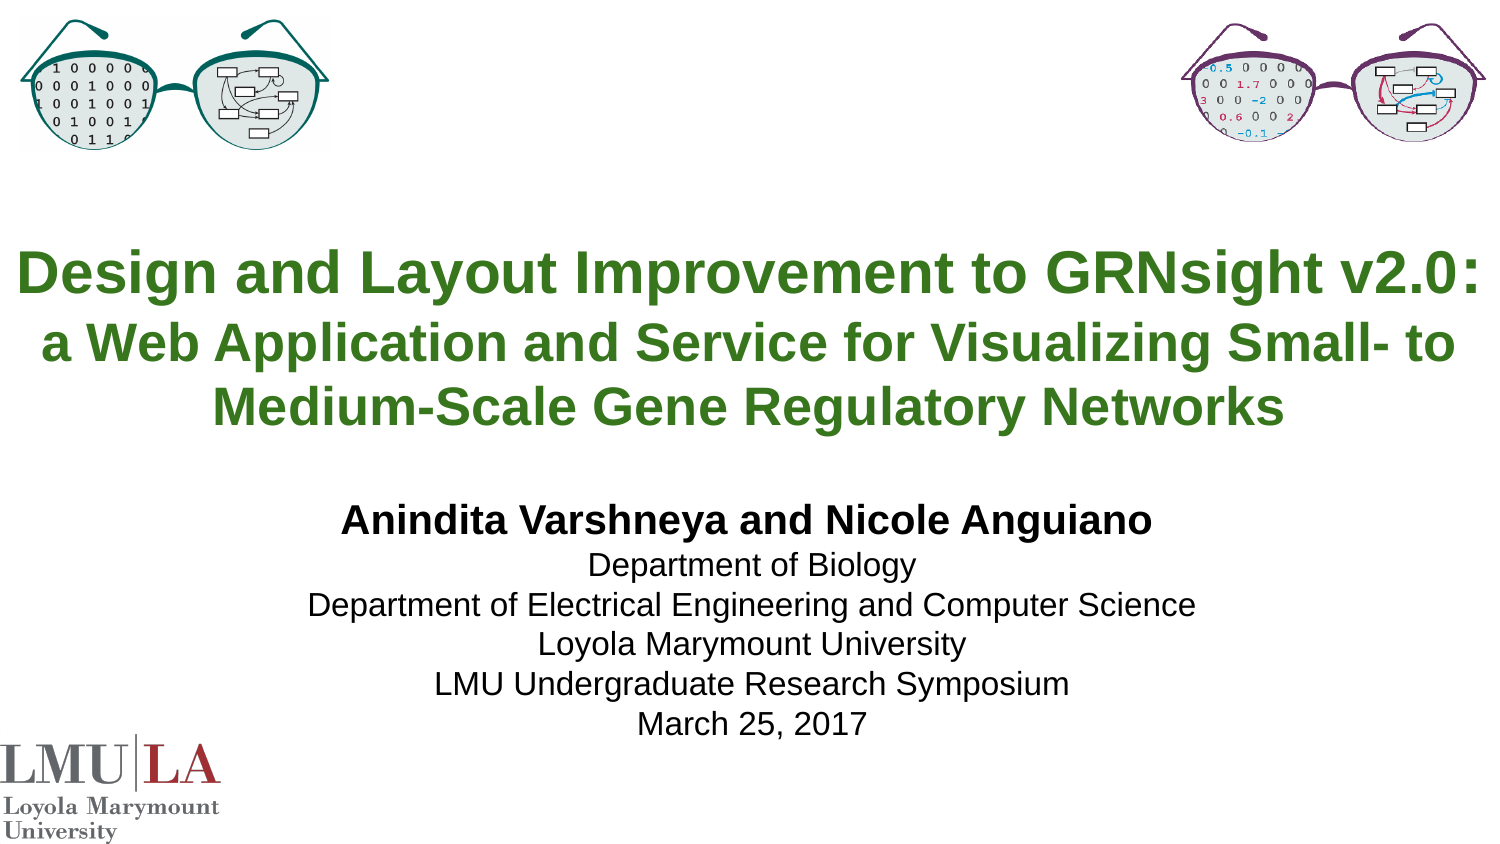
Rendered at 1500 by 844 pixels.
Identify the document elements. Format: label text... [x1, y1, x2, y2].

picture [1178, 12, 1488, 152]
subtitle Anindita Varshneya and Nicole Anguiano Department of Biology Department of Electrical Engineering and Computer Science Loyola Marymount University LMU Undergraduate Research Symposium March 25, 2017 [5, 477, 1500, 737]
title Design and Layout Improvement to GRNsight v2.0: a Web Application and Service for Visualizing Small- to Medium-Scale Gene Regulatory Networks [0, 200, 1500, 452]
picture [18, 17, 331, 152]
picture [0, 733, 221, 844]
